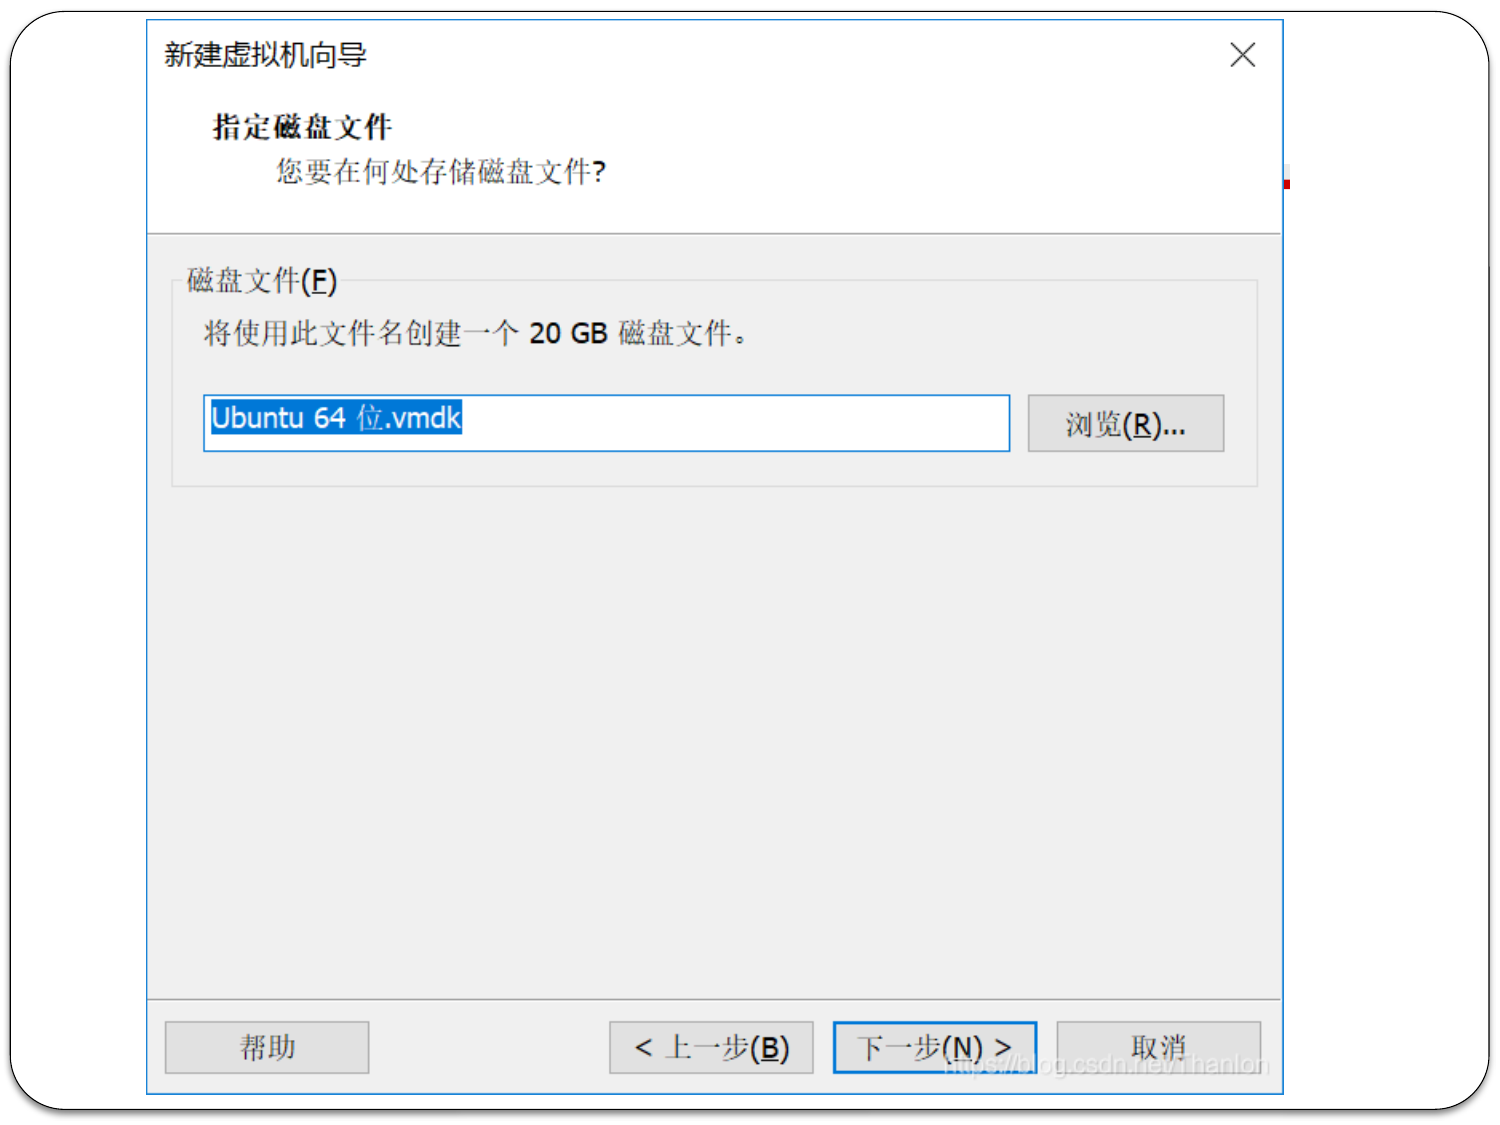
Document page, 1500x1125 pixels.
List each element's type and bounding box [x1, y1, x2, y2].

picture [145, 18, 1284, 1095]
